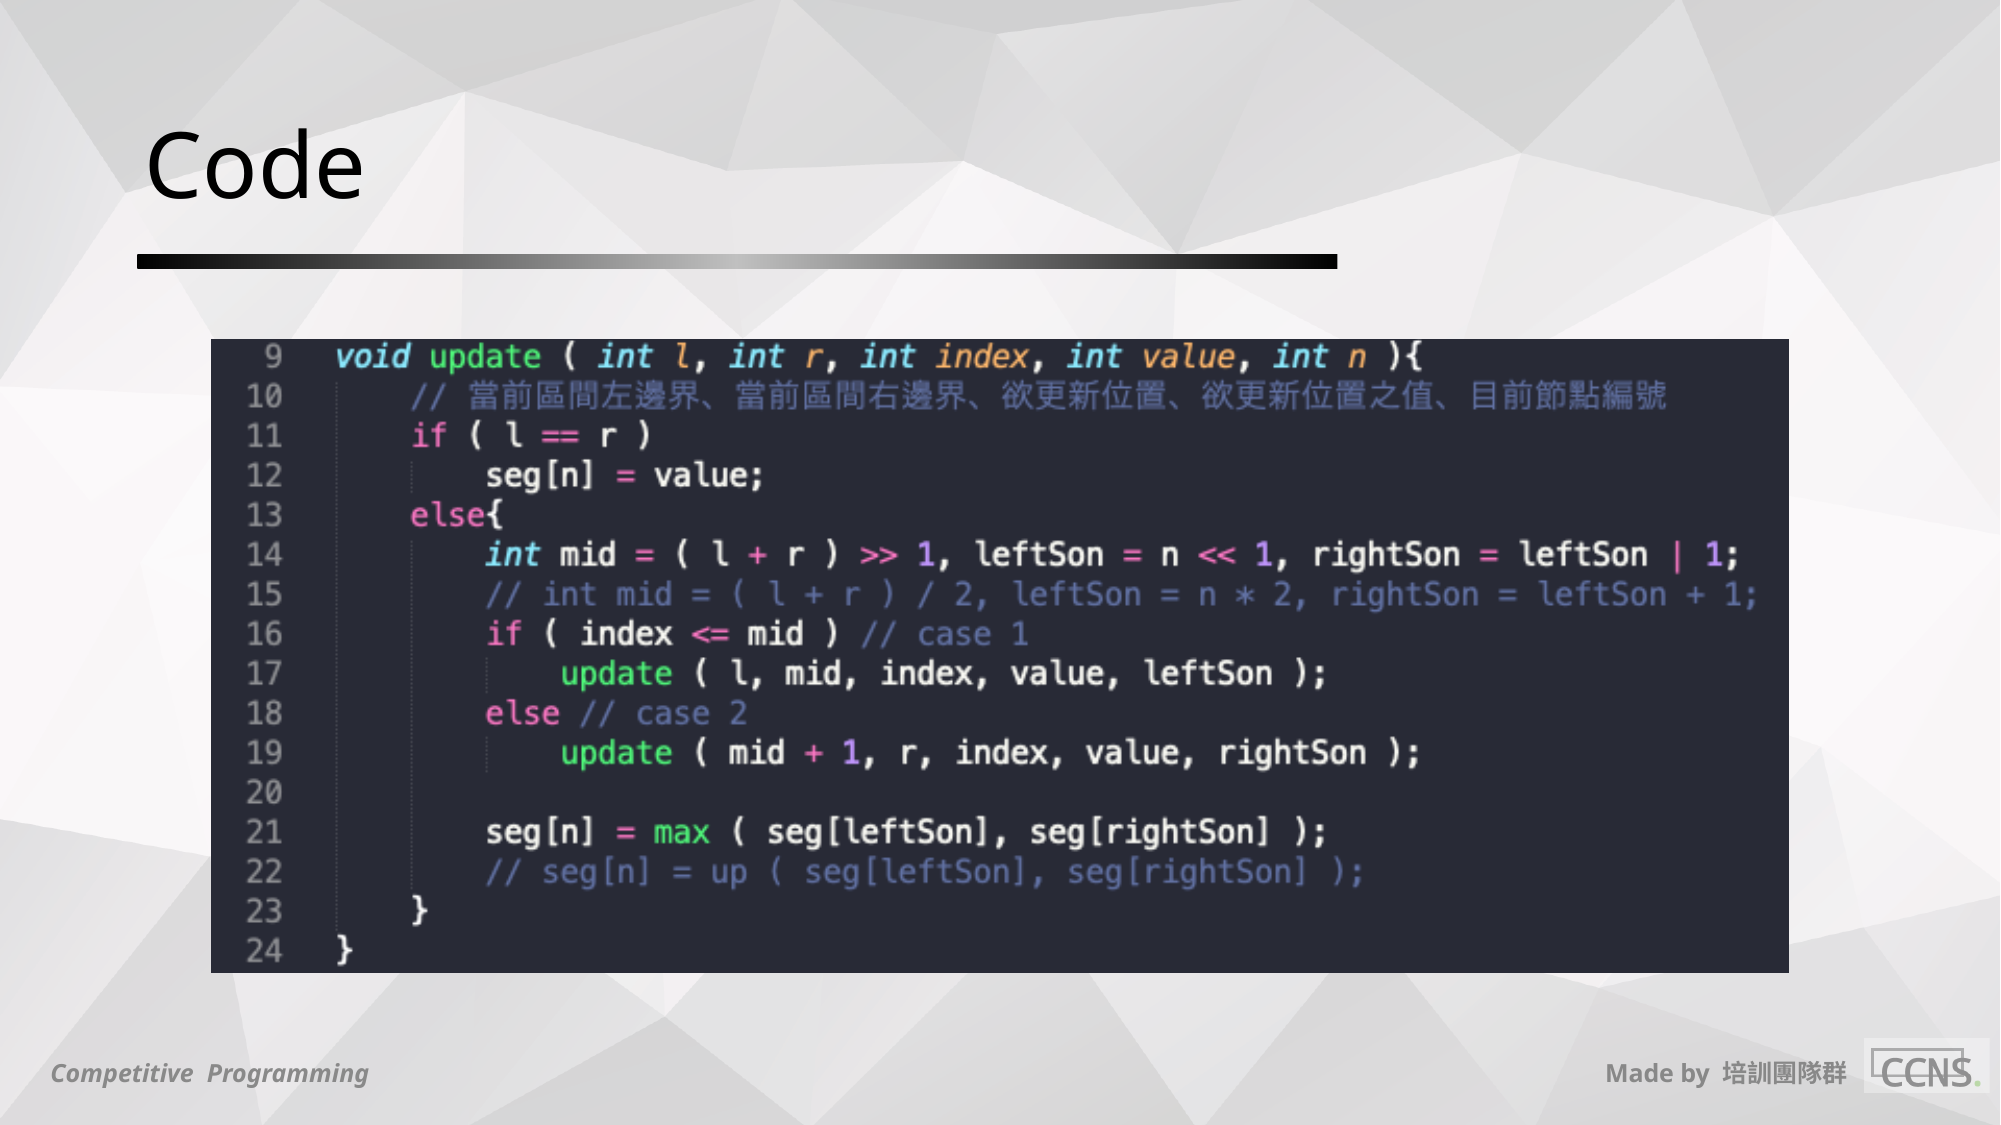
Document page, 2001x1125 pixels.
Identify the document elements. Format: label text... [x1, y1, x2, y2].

picture [0, 0, 2000, 1125]
title Code [136, 59, 1863, 278]
